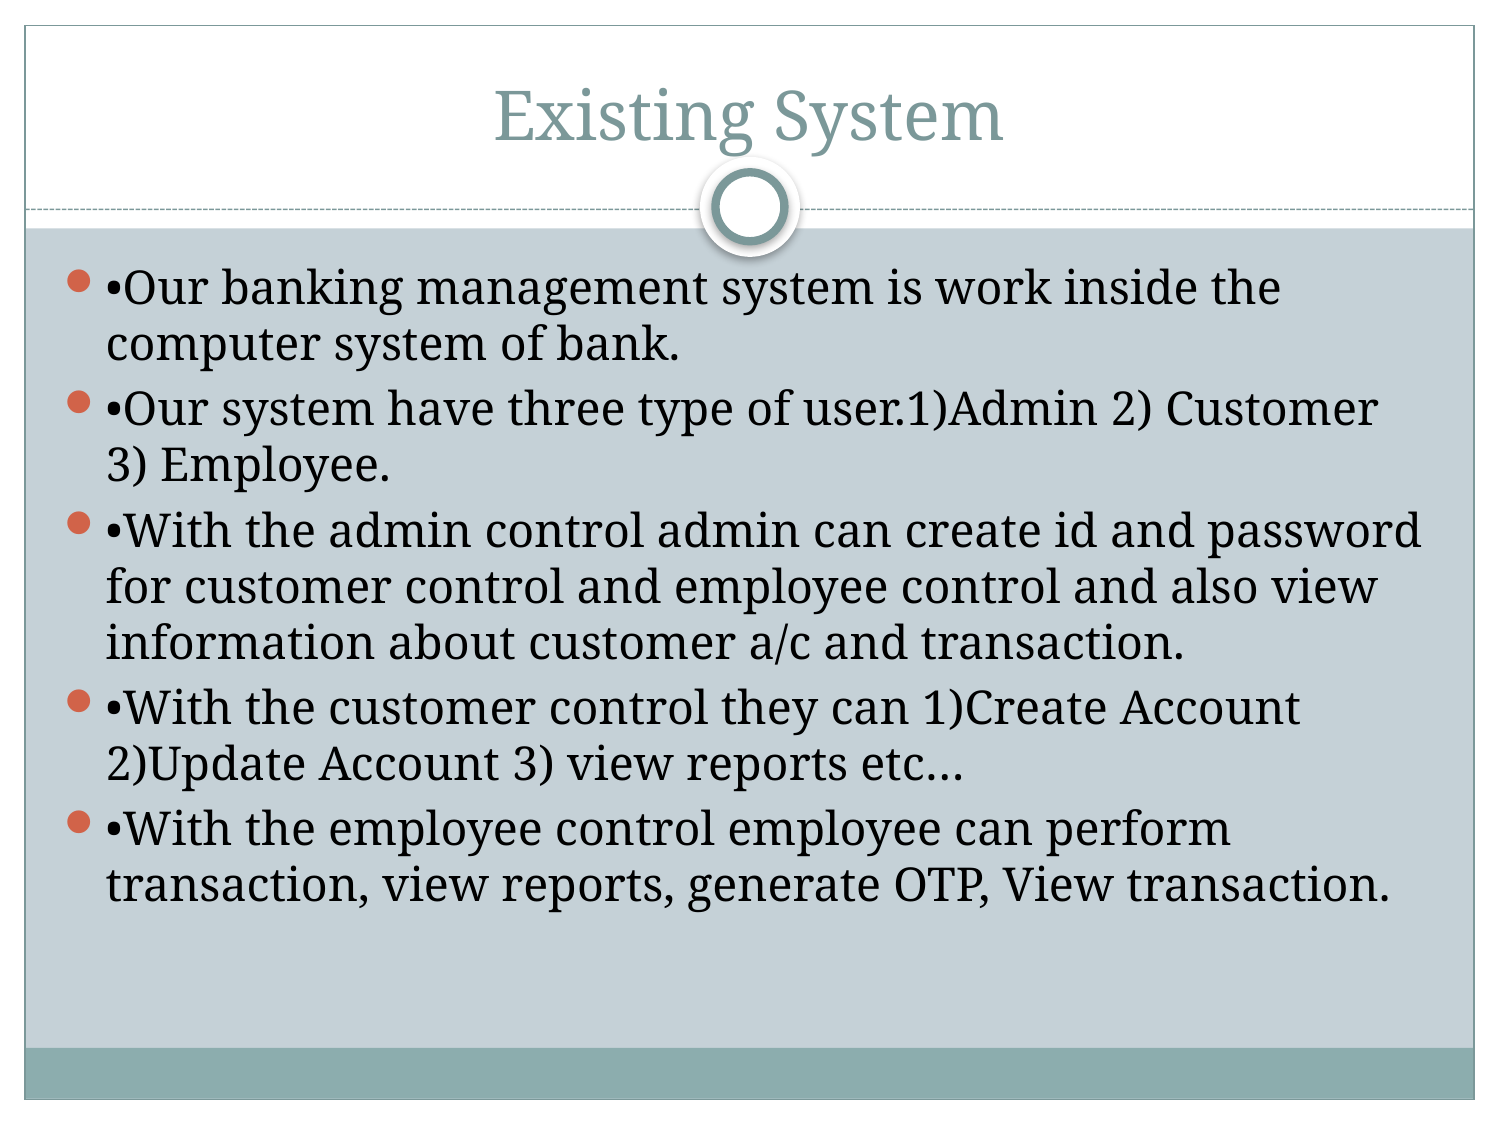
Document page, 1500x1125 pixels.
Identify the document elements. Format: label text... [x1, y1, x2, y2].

title Existing System [49, 37, 1450, 162]
list •Our banking management system is work inside the computer system of bank. •Our system have three type of user.1)Admin 2) Customer 3) Employee. •With the admin control admin can create id and password for customer control and employee control and also view information about customer a/c and transaction. •With the customer control they can 1)Create Account 2)Update Account 3) view reports etc… •With the employee control employee can perform transaction, view reports, generate OTP, View transaction. [49, 250, 1445, 1001]
